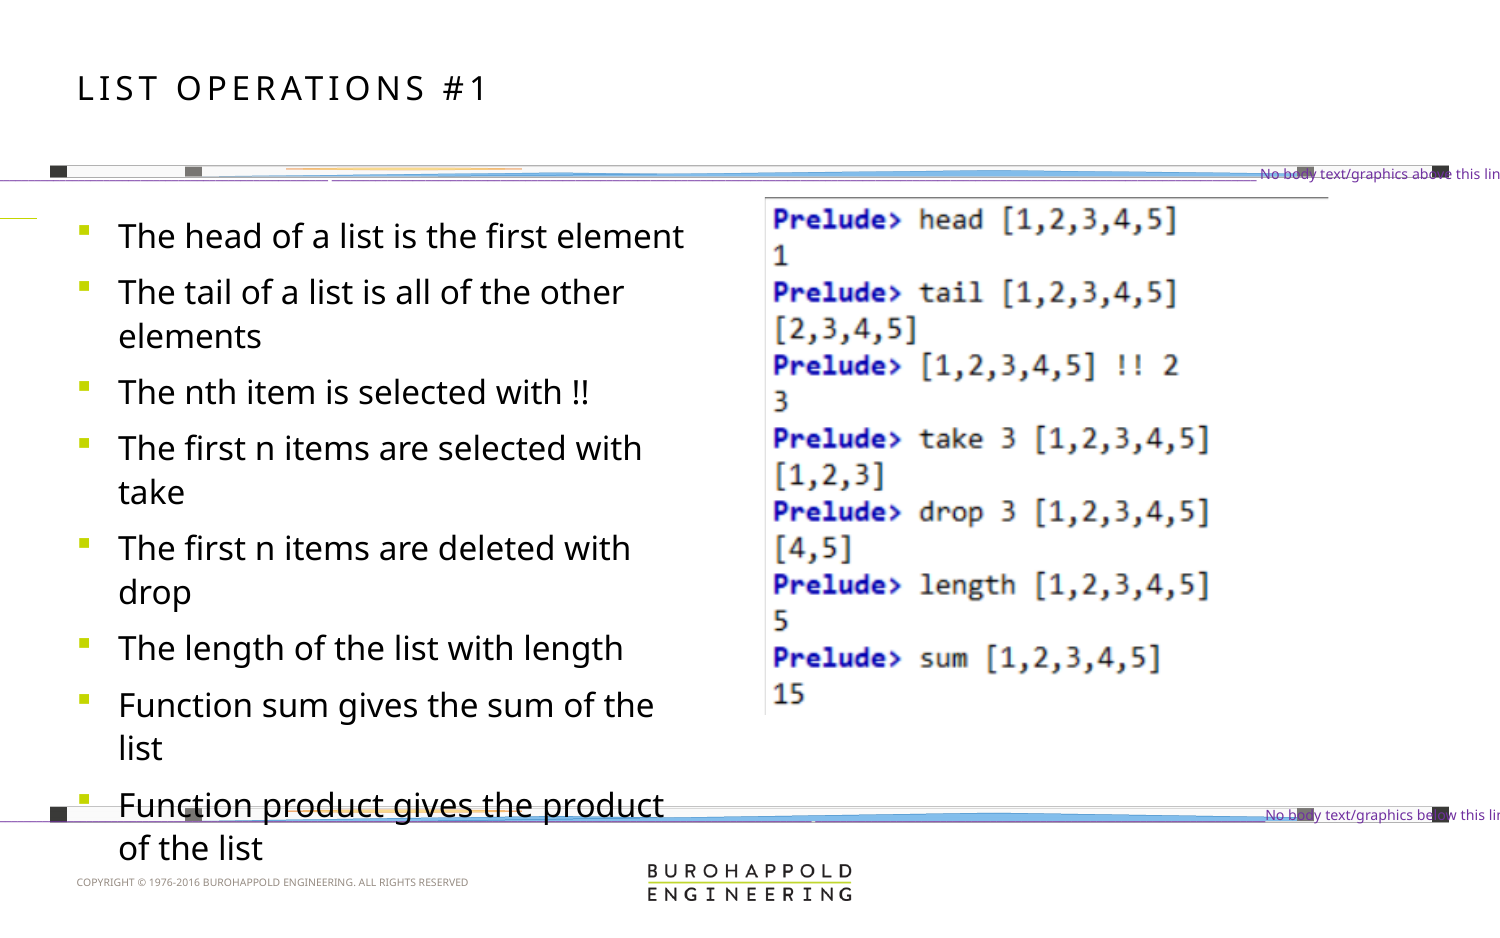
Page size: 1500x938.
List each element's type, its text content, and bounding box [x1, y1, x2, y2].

list The head of a list is the first element The tail of a list is all of the other elements The nth item is selected with !! The first n items are selected with take The first n items are deleted with drop The length of the list with length Function sum gives the sum of the list Function product gives the product of the list [76, 210, 703, 805]
picture [0, 806, 1500, 823]
picture [631, 848, 868, 917]
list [764, 197, 1329, 715]
picture [0, 164, 1500, 178]
title List Operations #1 [76, 67, 975, 108]
